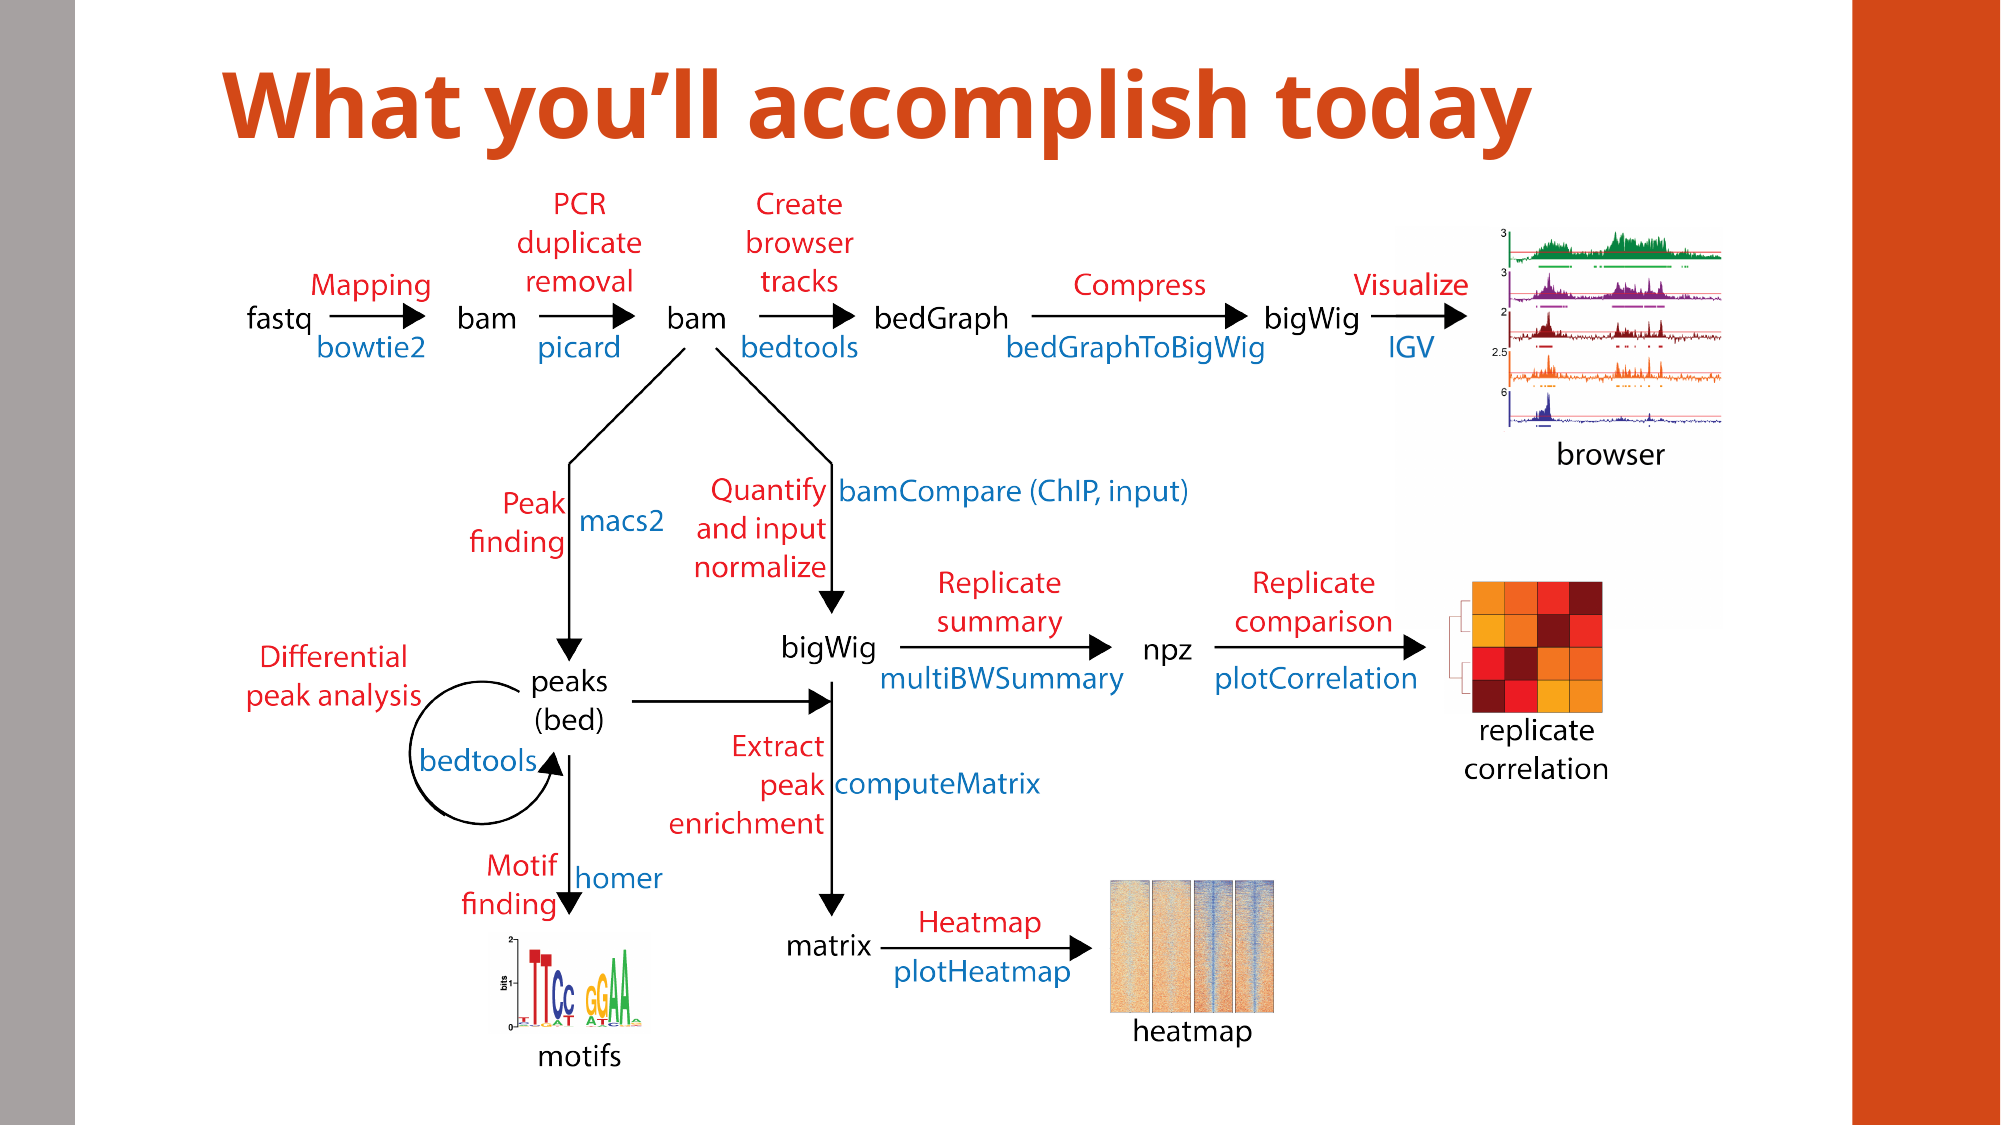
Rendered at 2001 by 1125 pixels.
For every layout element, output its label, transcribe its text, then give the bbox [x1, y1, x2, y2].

picture [242, 191, 1731, 1070]
title What you’ll accomplish today [206, 48, 1797, 166]
